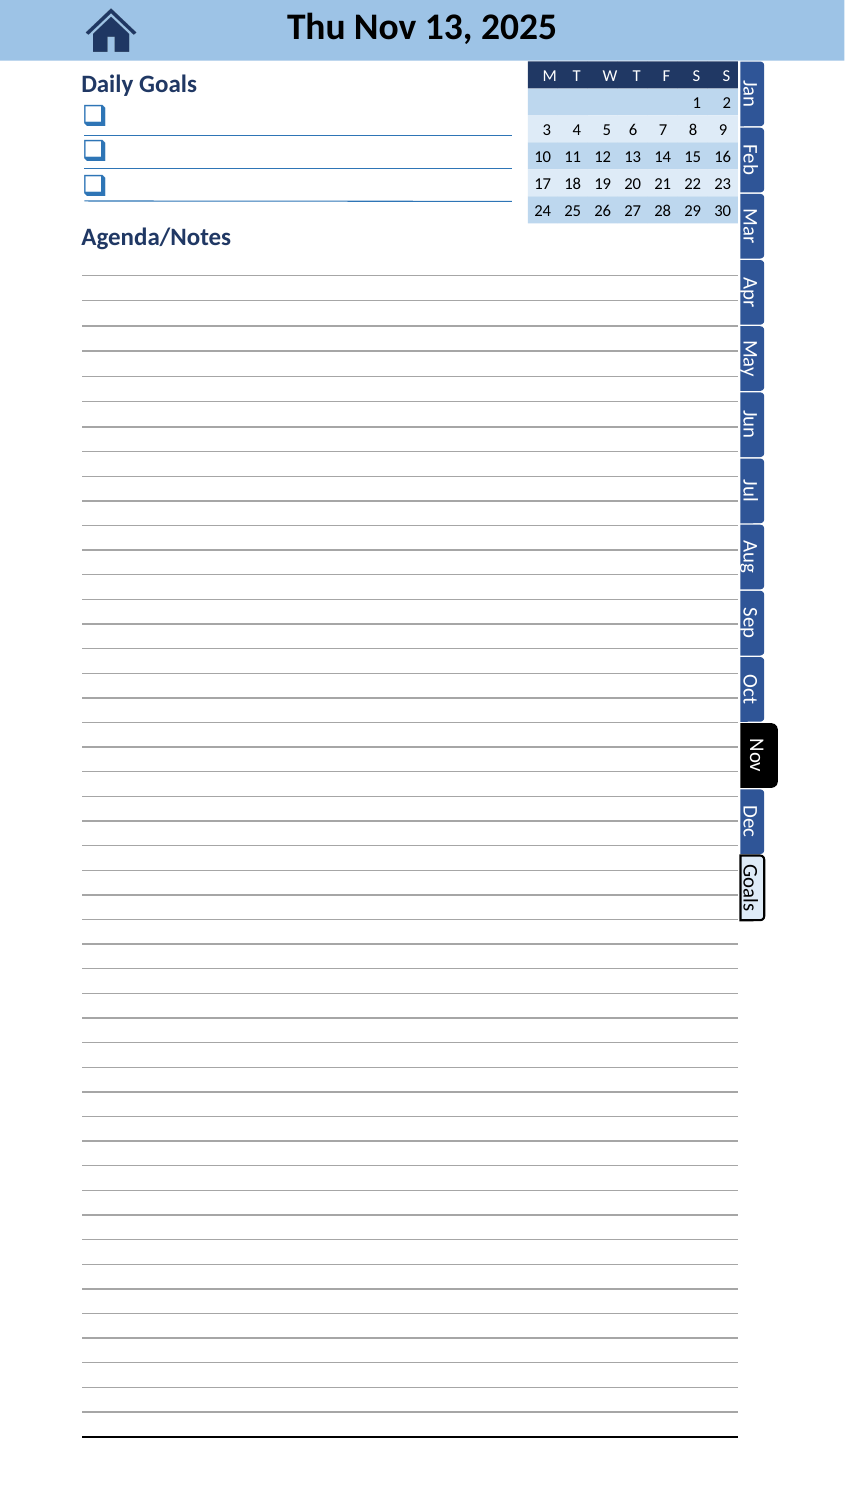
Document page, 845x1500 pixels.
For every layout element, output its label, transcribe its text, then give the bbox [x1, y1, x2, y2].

picture [82, 1, 140, 59]
list Thu Nov 13, 2025 [190, 0, 655, 61]
